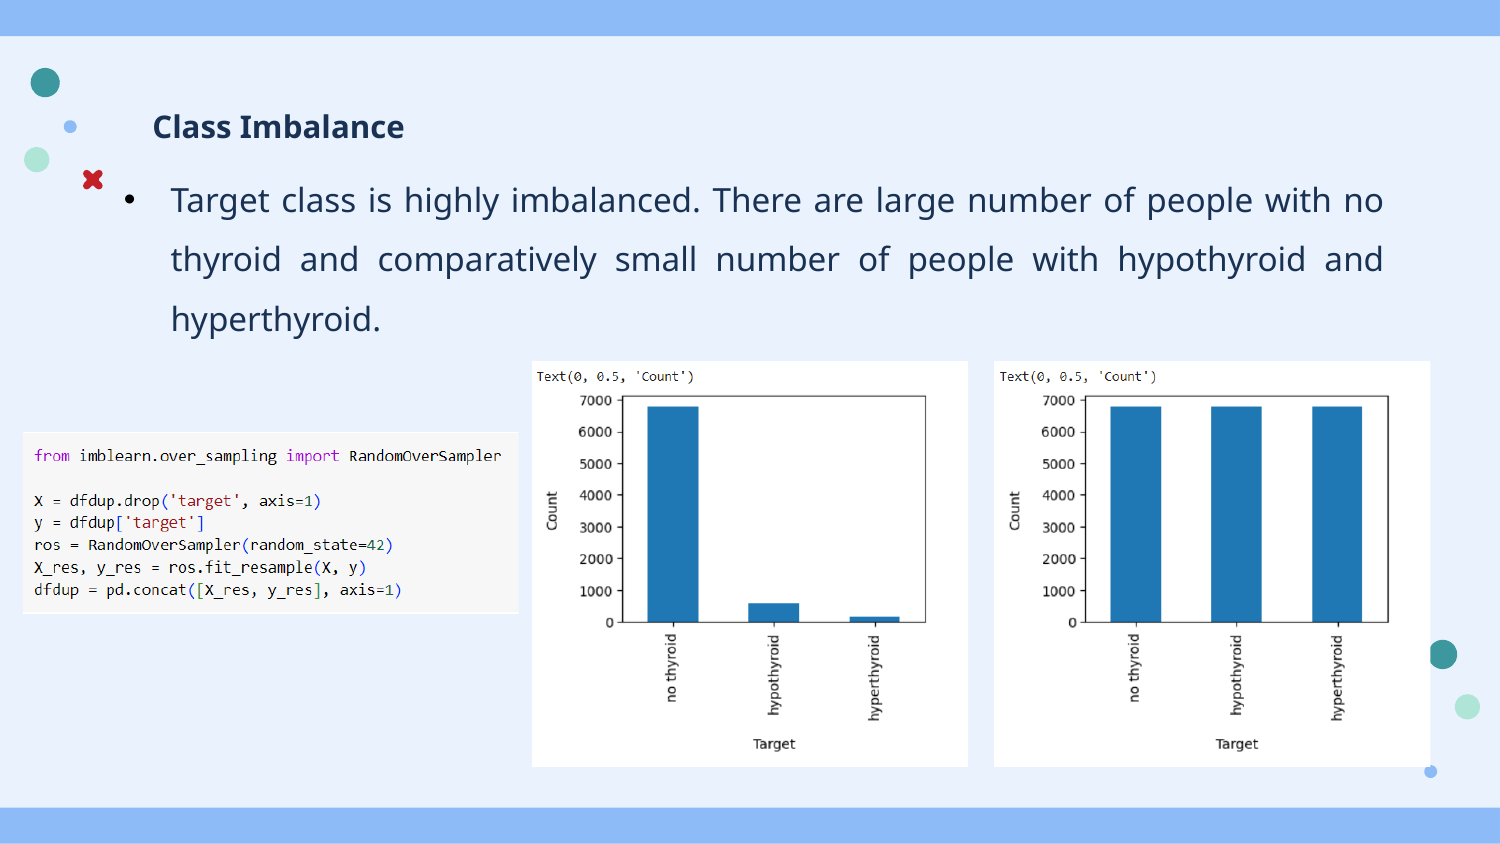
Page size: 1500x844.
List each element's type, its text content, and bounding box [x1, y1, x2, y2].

text_box Target class is highly imbalanced. There are large number of people with no thyroid and comparatively small number of people with hypothyroid and hyperthyroid. [99, 151, 1401, 404]
title Class Imbalance [137, 92, 1401, 151]
picture [531, 360, 969, 767]
picture [993, 360, 1431, 767]
picture [22, 432, 520, 614]
